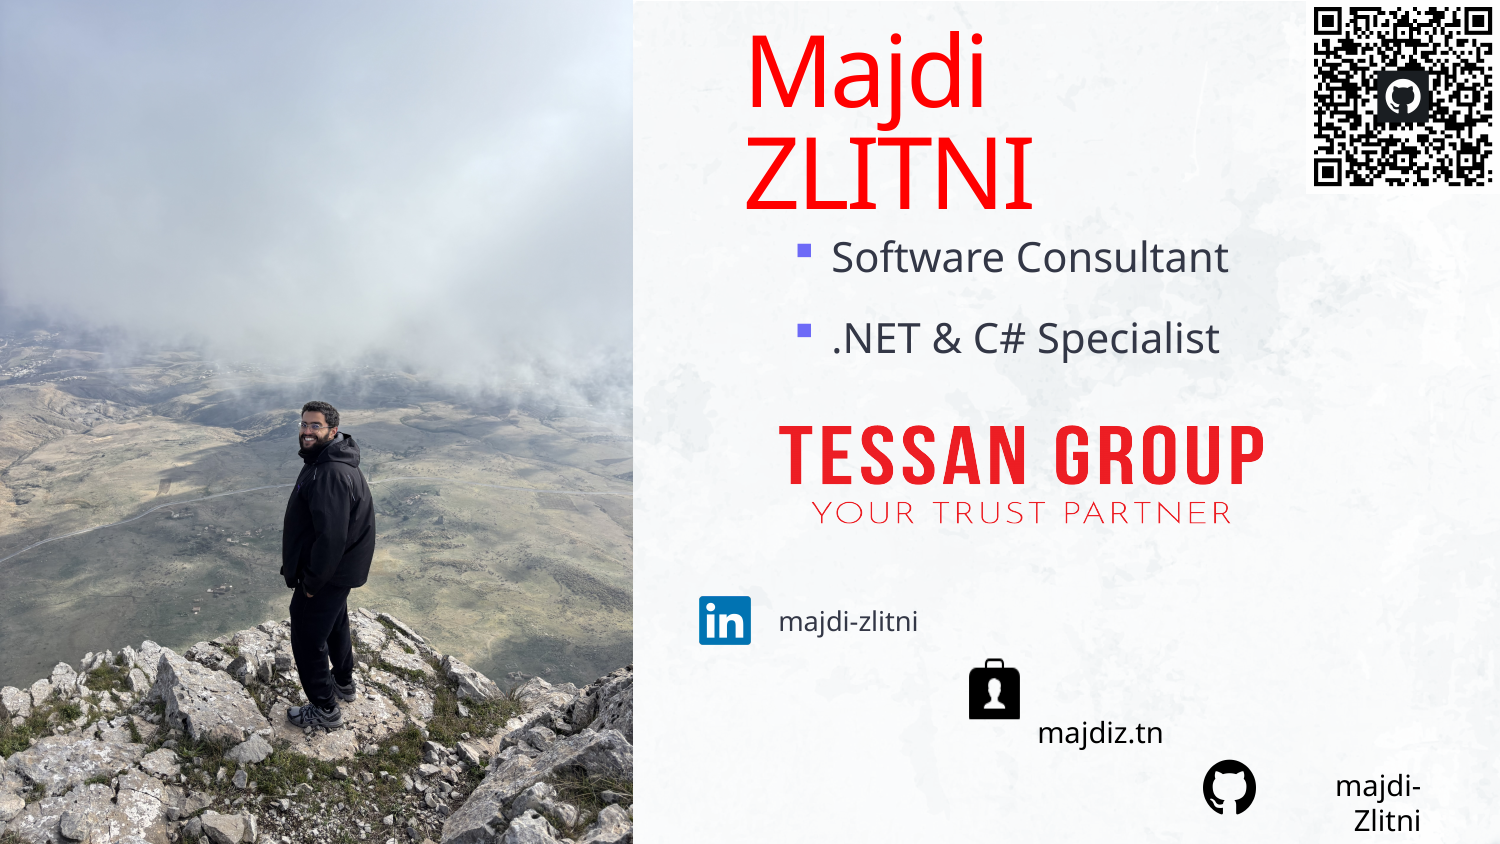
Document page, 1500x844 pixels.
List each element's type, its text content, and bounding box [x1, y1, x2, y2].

text_box Majdi ZLITNI [705, 39, 1319, 216]
text_box majdi-Zlitni [1255, 759, 1437, 844]
text_box majdiz.tn [1021, 671, 1179, 757]
picture [0, 0, 1500, 844]
text_box majdi-zlitni [750, 589, 934, 645]
text_box Software Consultant .NET & C# Specialist [779, 177, 1263, 407]
